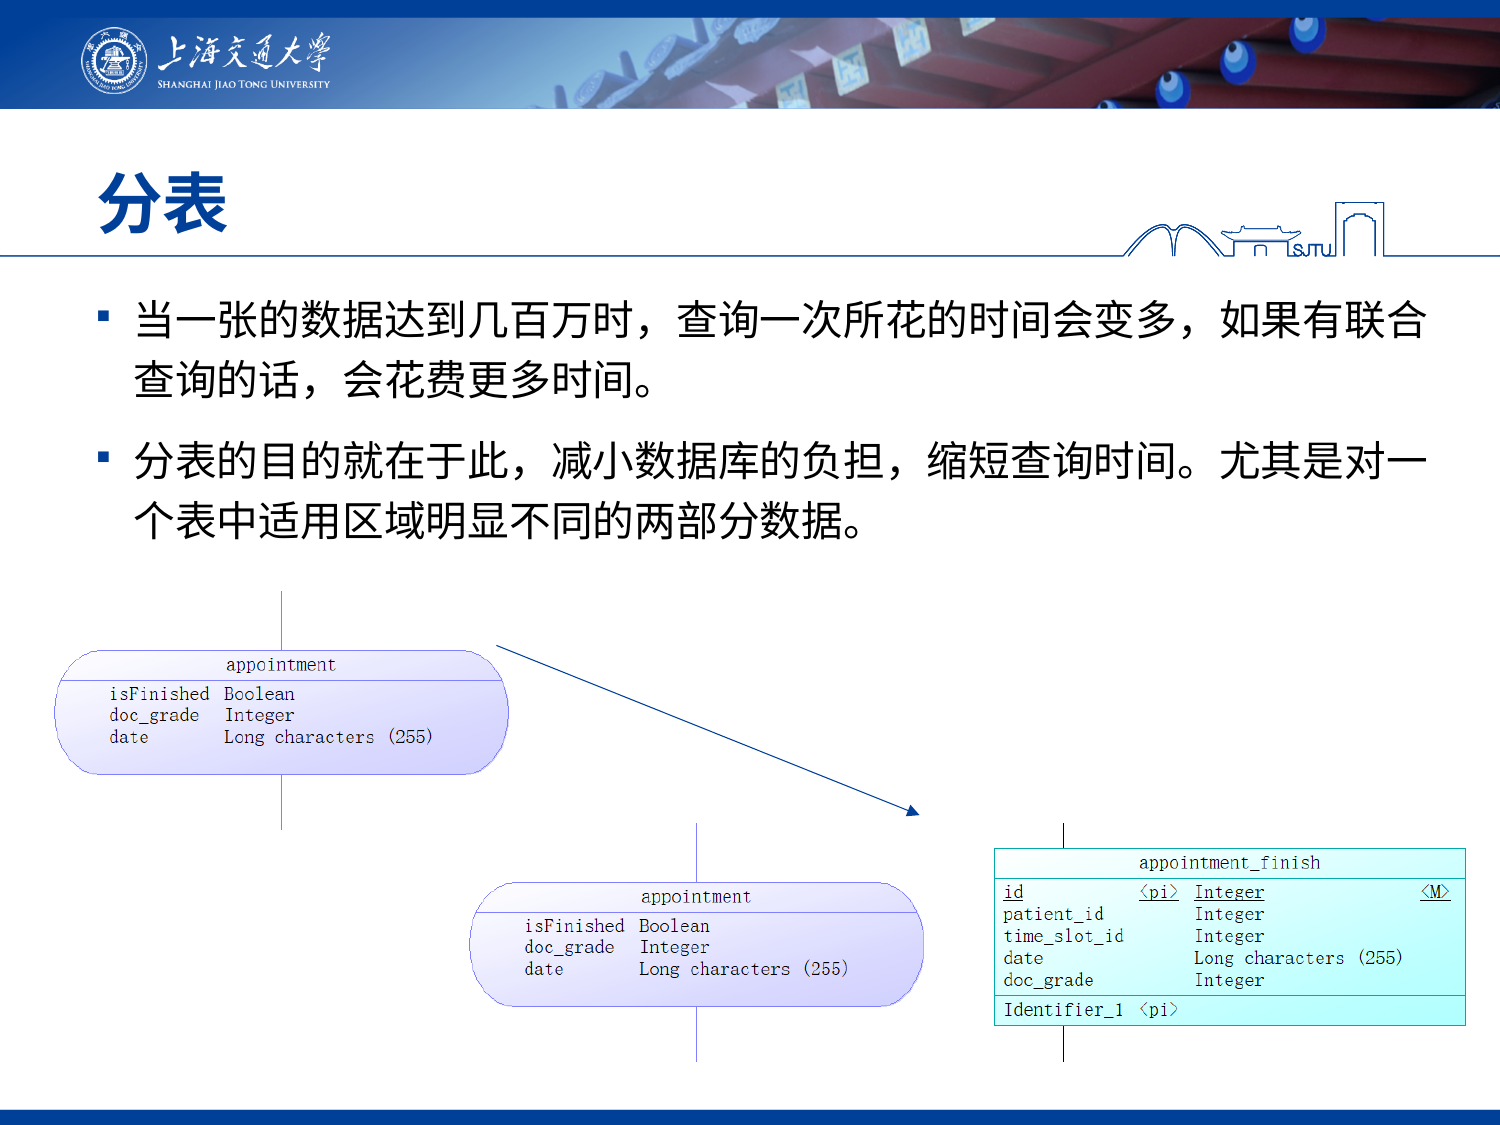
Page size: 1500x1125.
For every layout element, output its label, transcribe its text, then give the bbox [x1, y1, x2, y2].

title 分表 [81, 159, 1455, 254]
picture [25, 591, 1485, 1062]
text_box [496, 645, 920, 816]
picture [0, 18, 1500, 109]
list 当一张的数据达到几百万时，查询一次所花的时间会变多，如果有联合查询的话，会花费更多时间。 分表的目的就在于此，减小数据库的负担，缩短查询时间。尤其是对一个表中适用区域明显不同的两部分数据。 [81, 276, 1463, 671]
